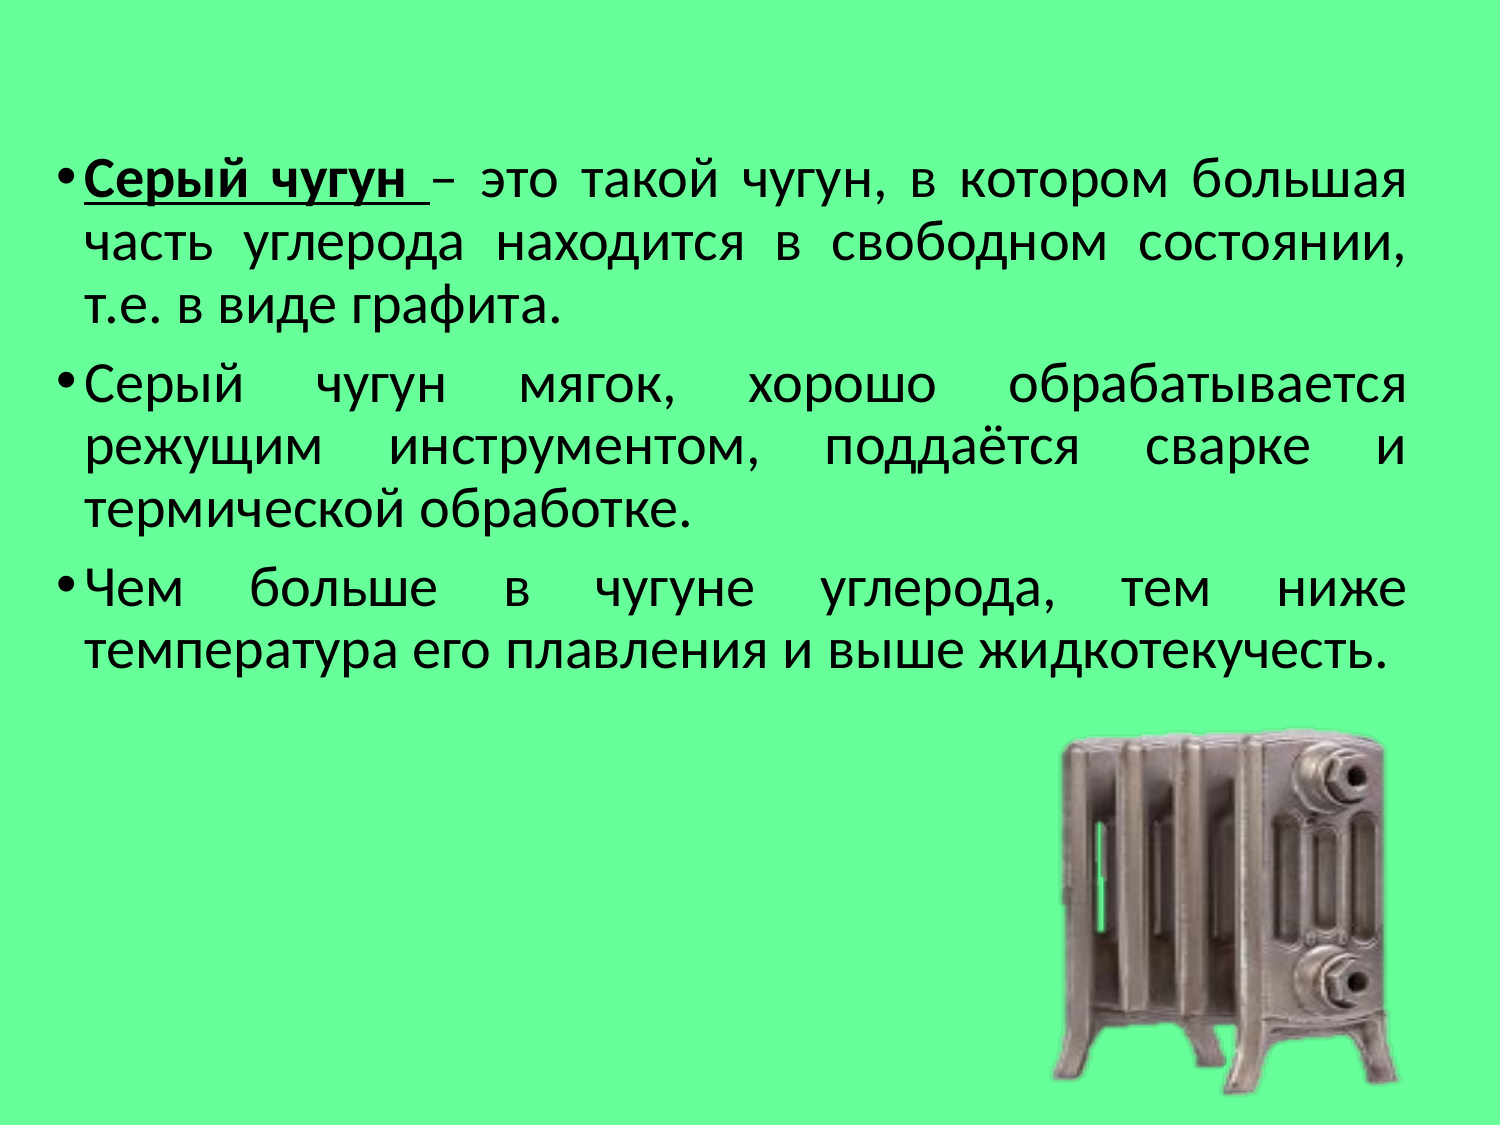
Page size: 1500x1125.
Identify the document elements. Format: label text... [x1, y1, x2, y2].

list Серый чугун – это такой чугун, в котором большая часть углерода находится в свободном состоянии, т.е. в виде графита. Серый чугун мягок, хорошо обрабатывается режущим инструментом, поддаётся сварке и термической обработке. Чем больше в чугуне углерода, тем ниже температура его плавления и выше жидкотекучесть. [41, 54, 1424, 754]
picture [1041, 702, 1425, 1125]
